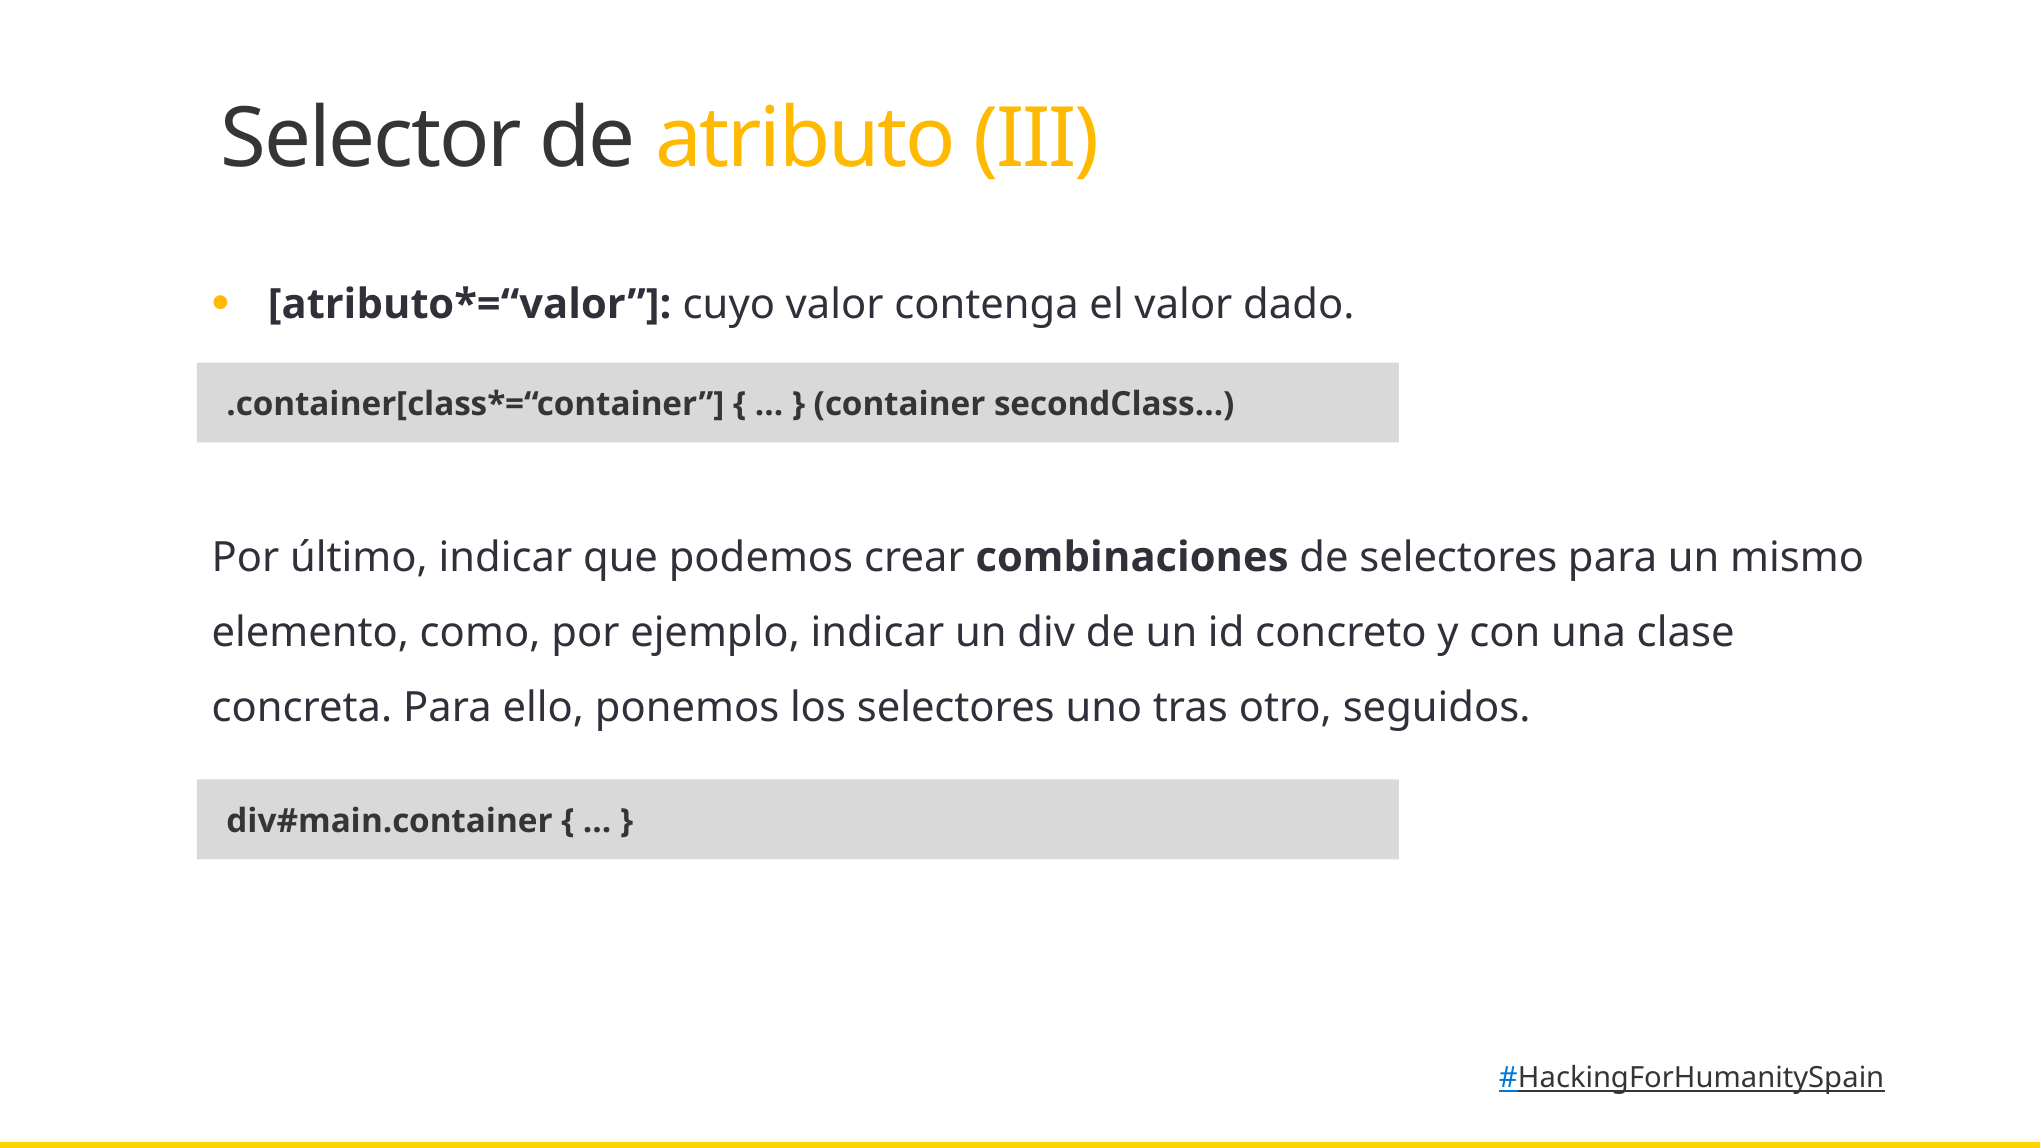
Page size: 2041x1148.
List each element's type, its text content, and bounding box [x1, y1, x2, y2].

text_box Selector de atributo (III) [196, 79, 1724, 231]
text_box .container[class*=“container”] { … } (container secondClass…) [196, 362, 1399, 443]
text_box [atributo*=“valor”]: cuyo valor contenga el valor dado. [196, 244, 1932, 335]
text_box div#main.container { … } [196, 779, 1399, 860]
text_box Por último, indicar que podemos crear combinaciones de selectores para un mismo elemento, como, por ejemplo, indicar un div de un id concreto y con una clase concreta. Para ello, ponemos los selectores uno tras otro, seguidos. [196, 497, 1932, 737]
text_box #HackingForHumanitySpain [1468, 1040, 1947, 1113]
text_box [0, 1141, 2041, 1148]
